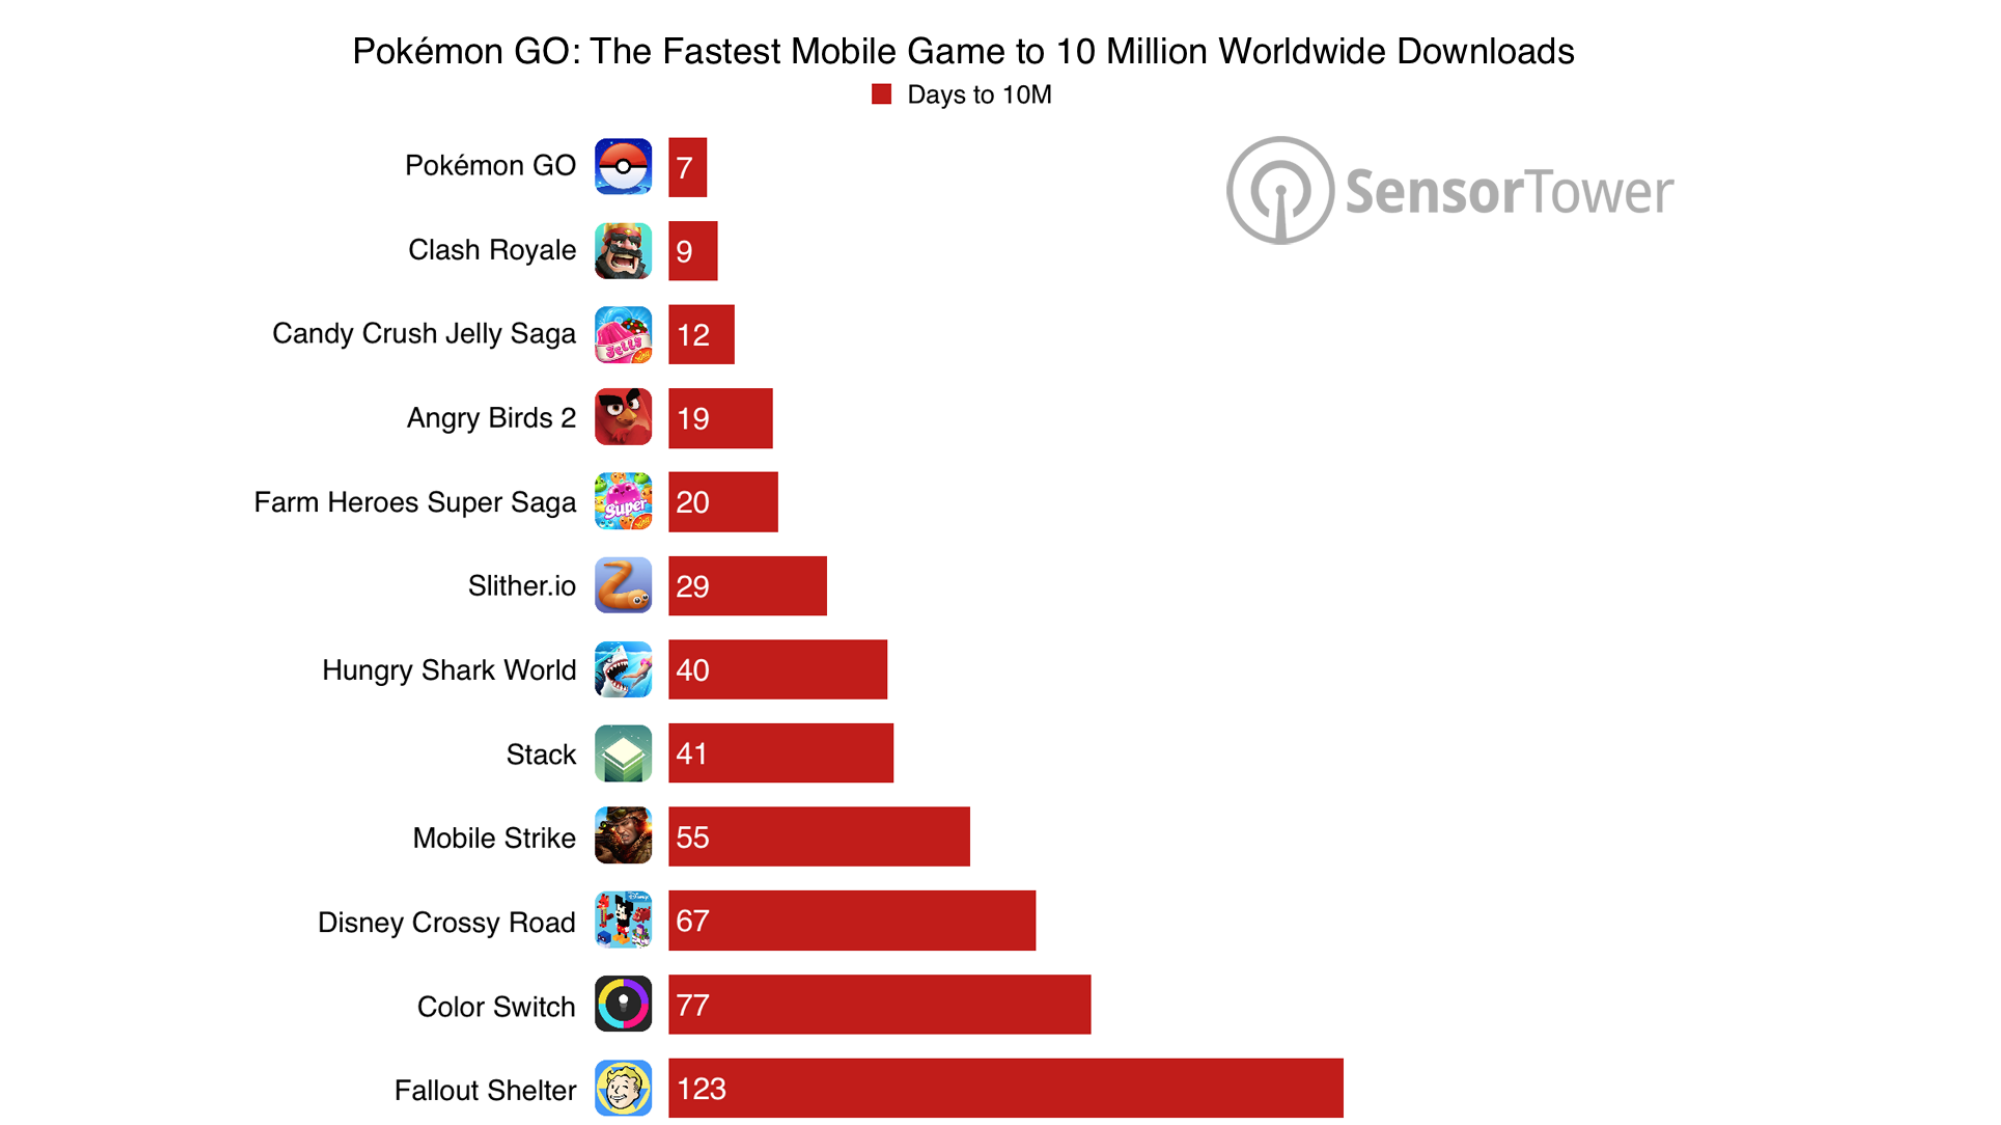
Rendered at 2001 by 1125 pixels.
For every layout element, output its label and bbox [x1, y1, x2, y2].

picture [211, 0, 1716, 1125]
